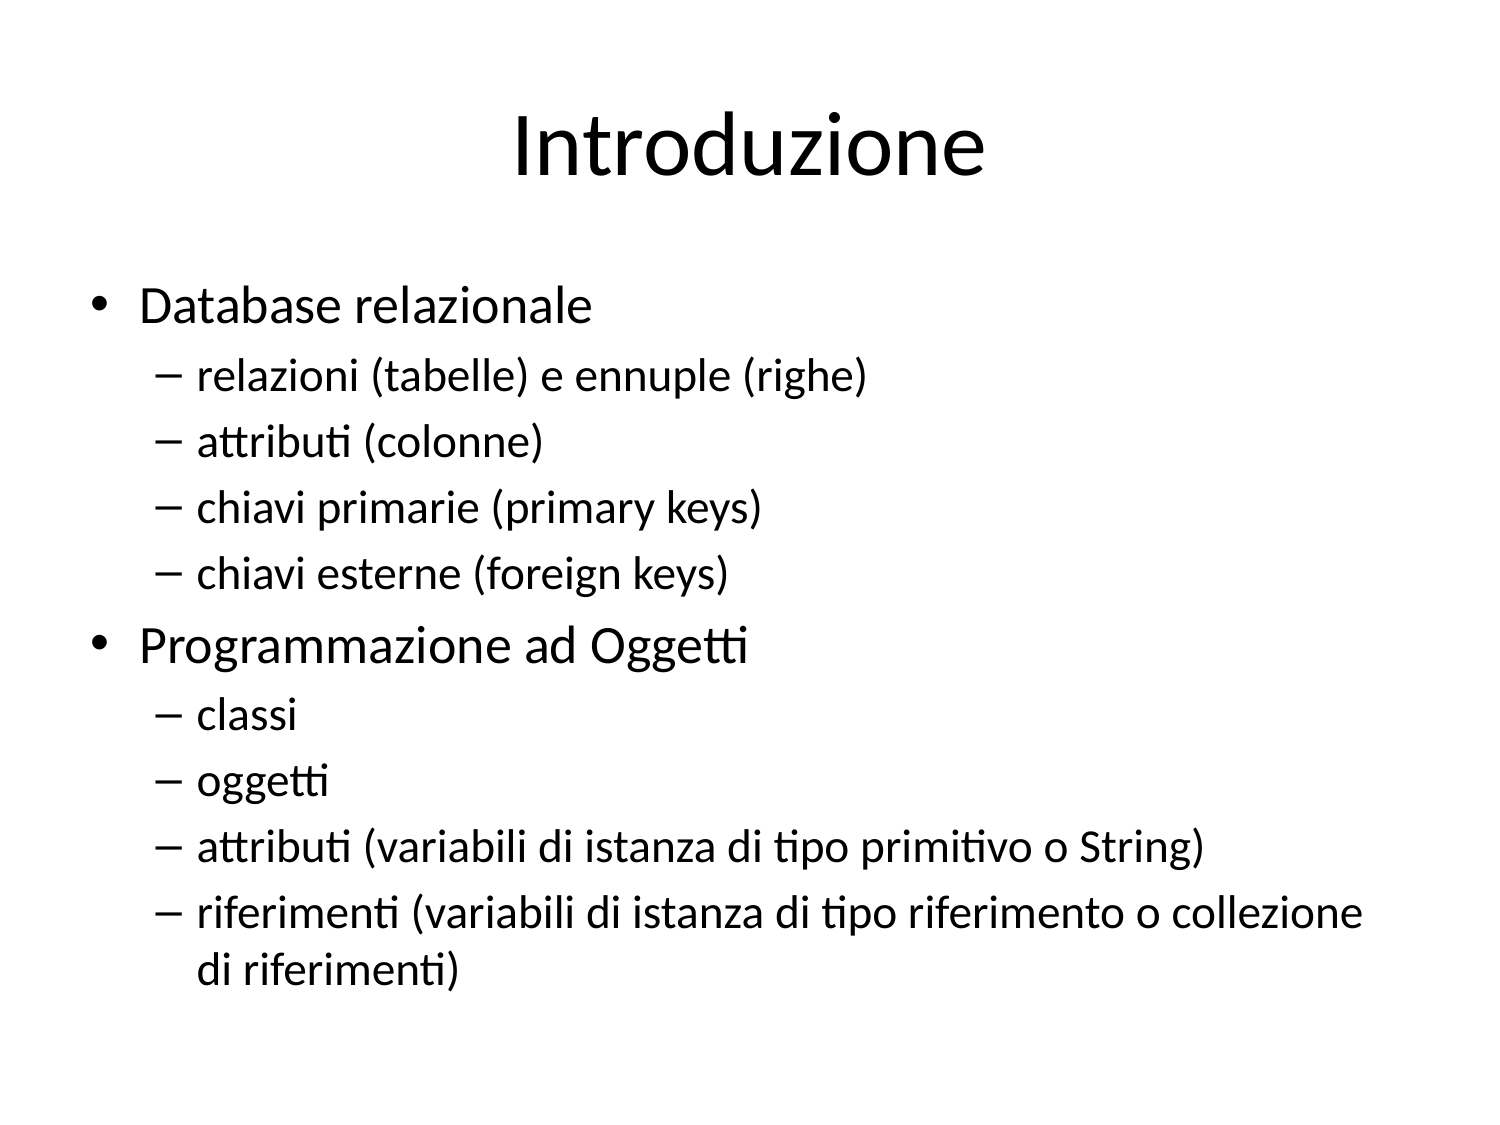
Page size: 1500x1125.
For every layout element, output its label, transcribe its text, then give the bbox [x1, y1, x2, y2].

list Database relazionale relazioni (tabelle) e ennuple (righe) attributi (colonne) chiavi primarie (primary keys) chiavi esterne (foreign keys) Programmazione ad Oggetti classi oggetti attributi (variabili di istanza di tipo primitivo o String) riferimenti (variabili di istanza di tipo riferimento o collezione di riferimenti) [75, 262, 1425, 1005]
title Introduzione [75, 45, 1425, 233]
